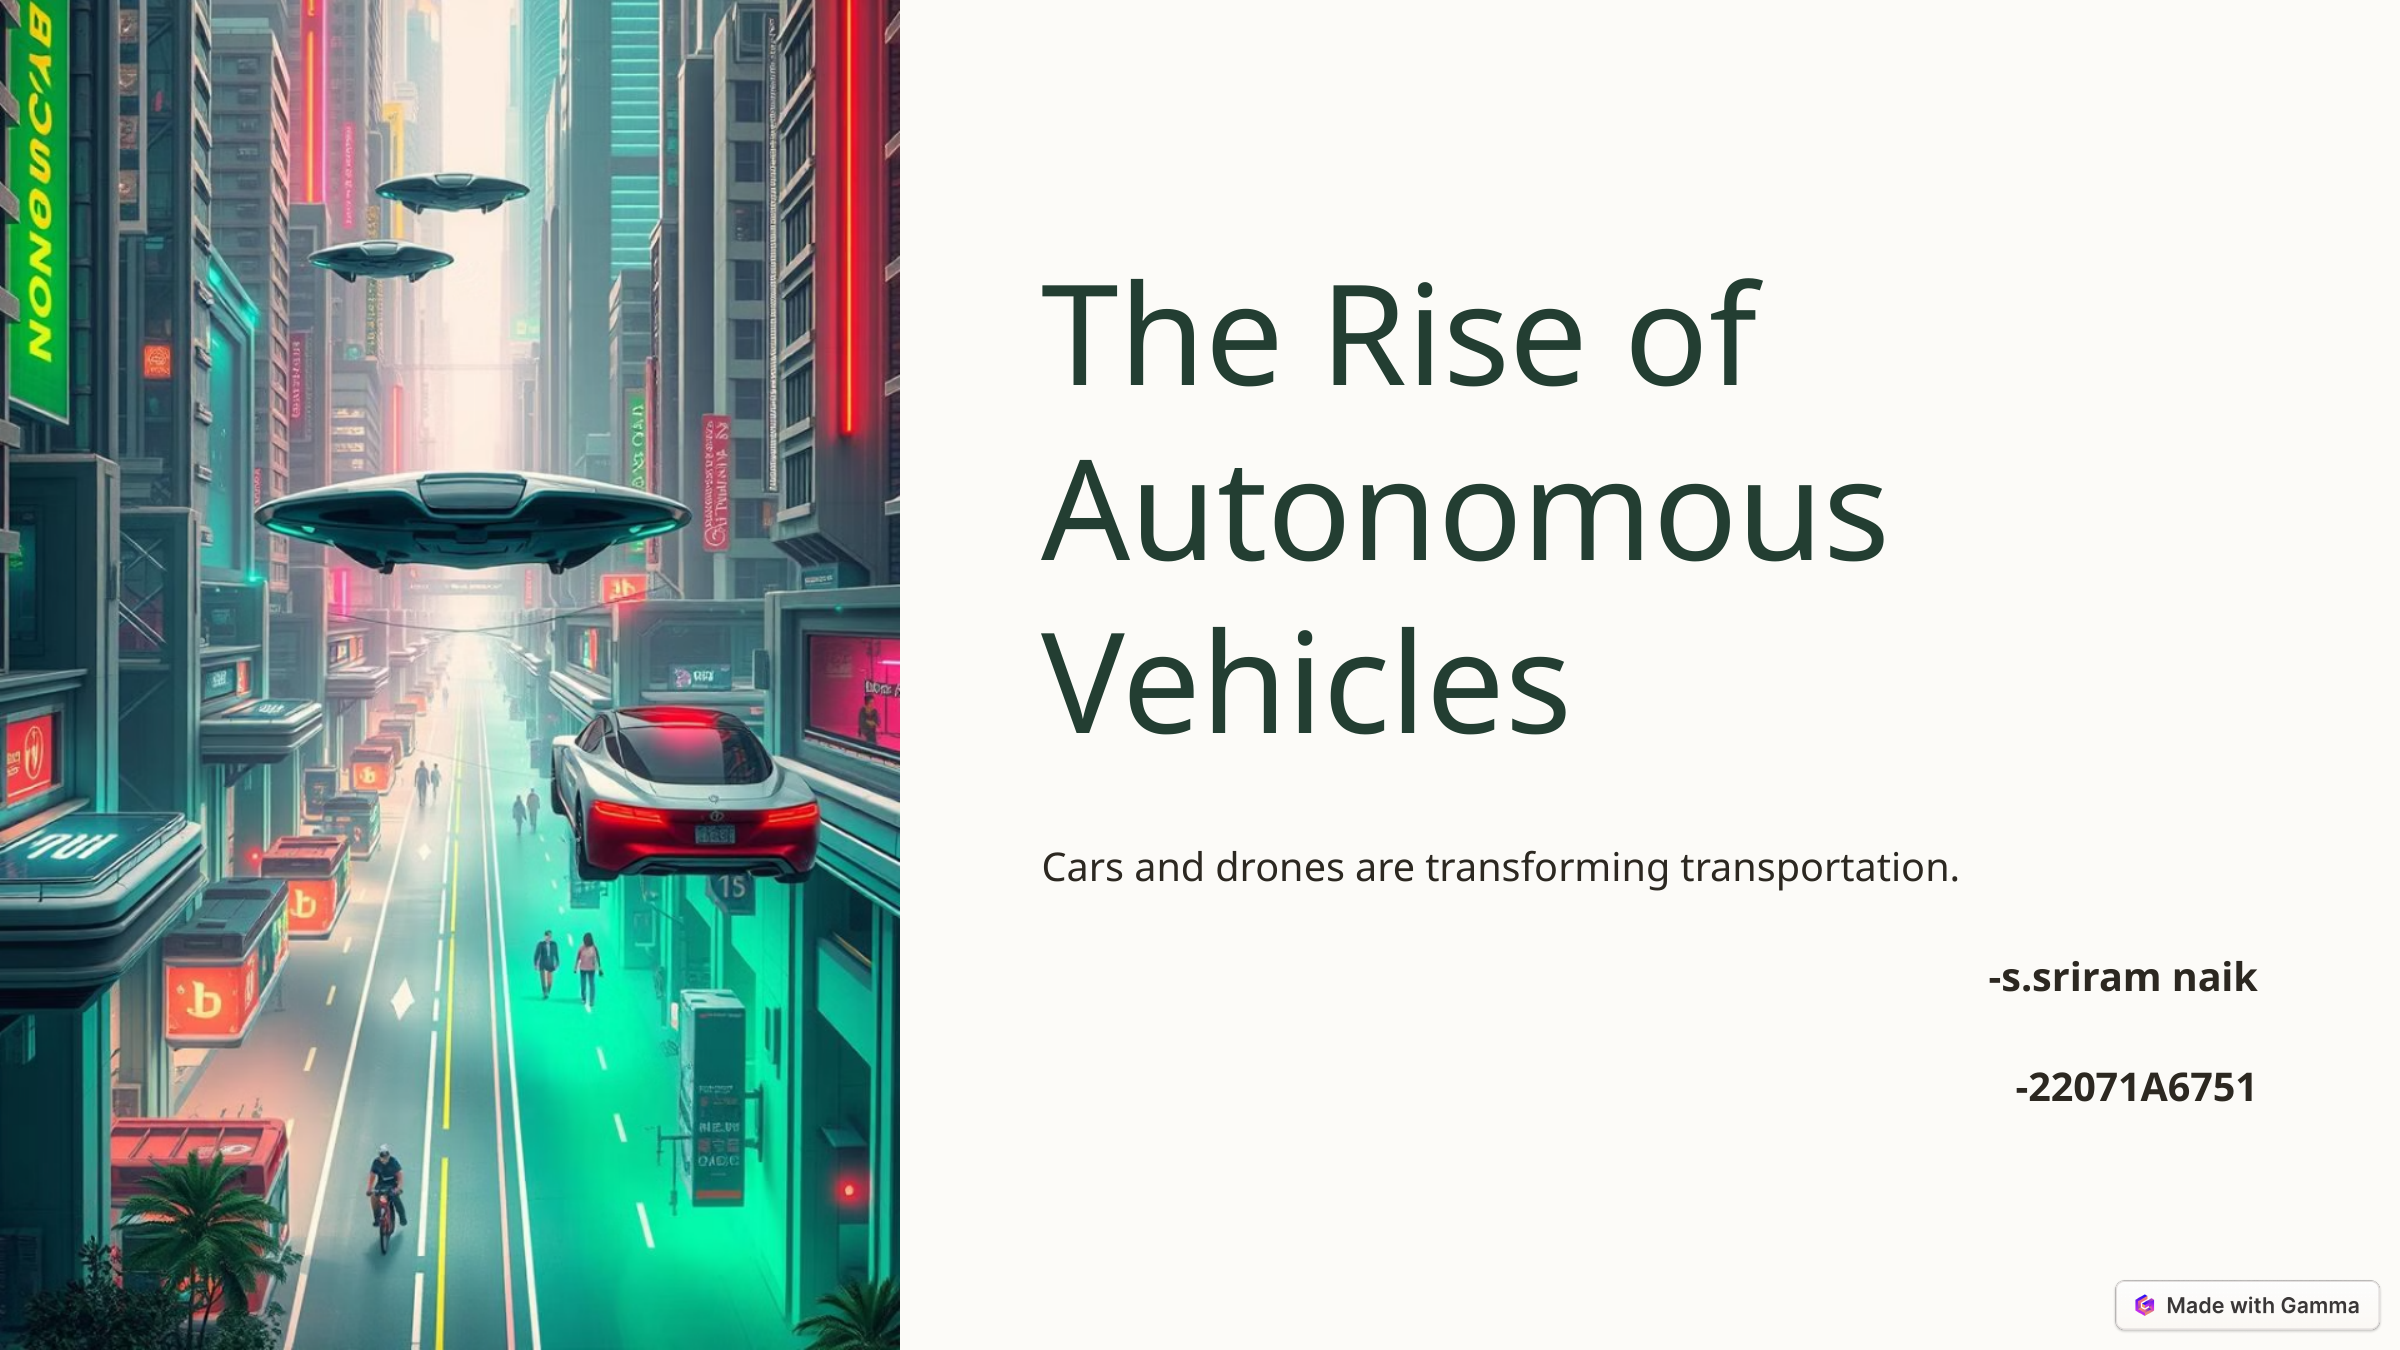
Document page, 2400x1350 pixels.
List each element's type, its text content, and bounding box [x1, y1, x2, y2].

picture [0, 0, 900, 1350]
text_box -22071A6751 [1041, 1045, 2259, 1111]
text_box The Rise of Autonomous Vehicles [1041, 239, 2259, 764]
text_box -s.sriram naik [1041, 934, 2259, 1000]
picture [2106, 1271, 2389, 1339]
text_box Cars and drones are transforming transportation. [1041, 824, 2259, 890]
